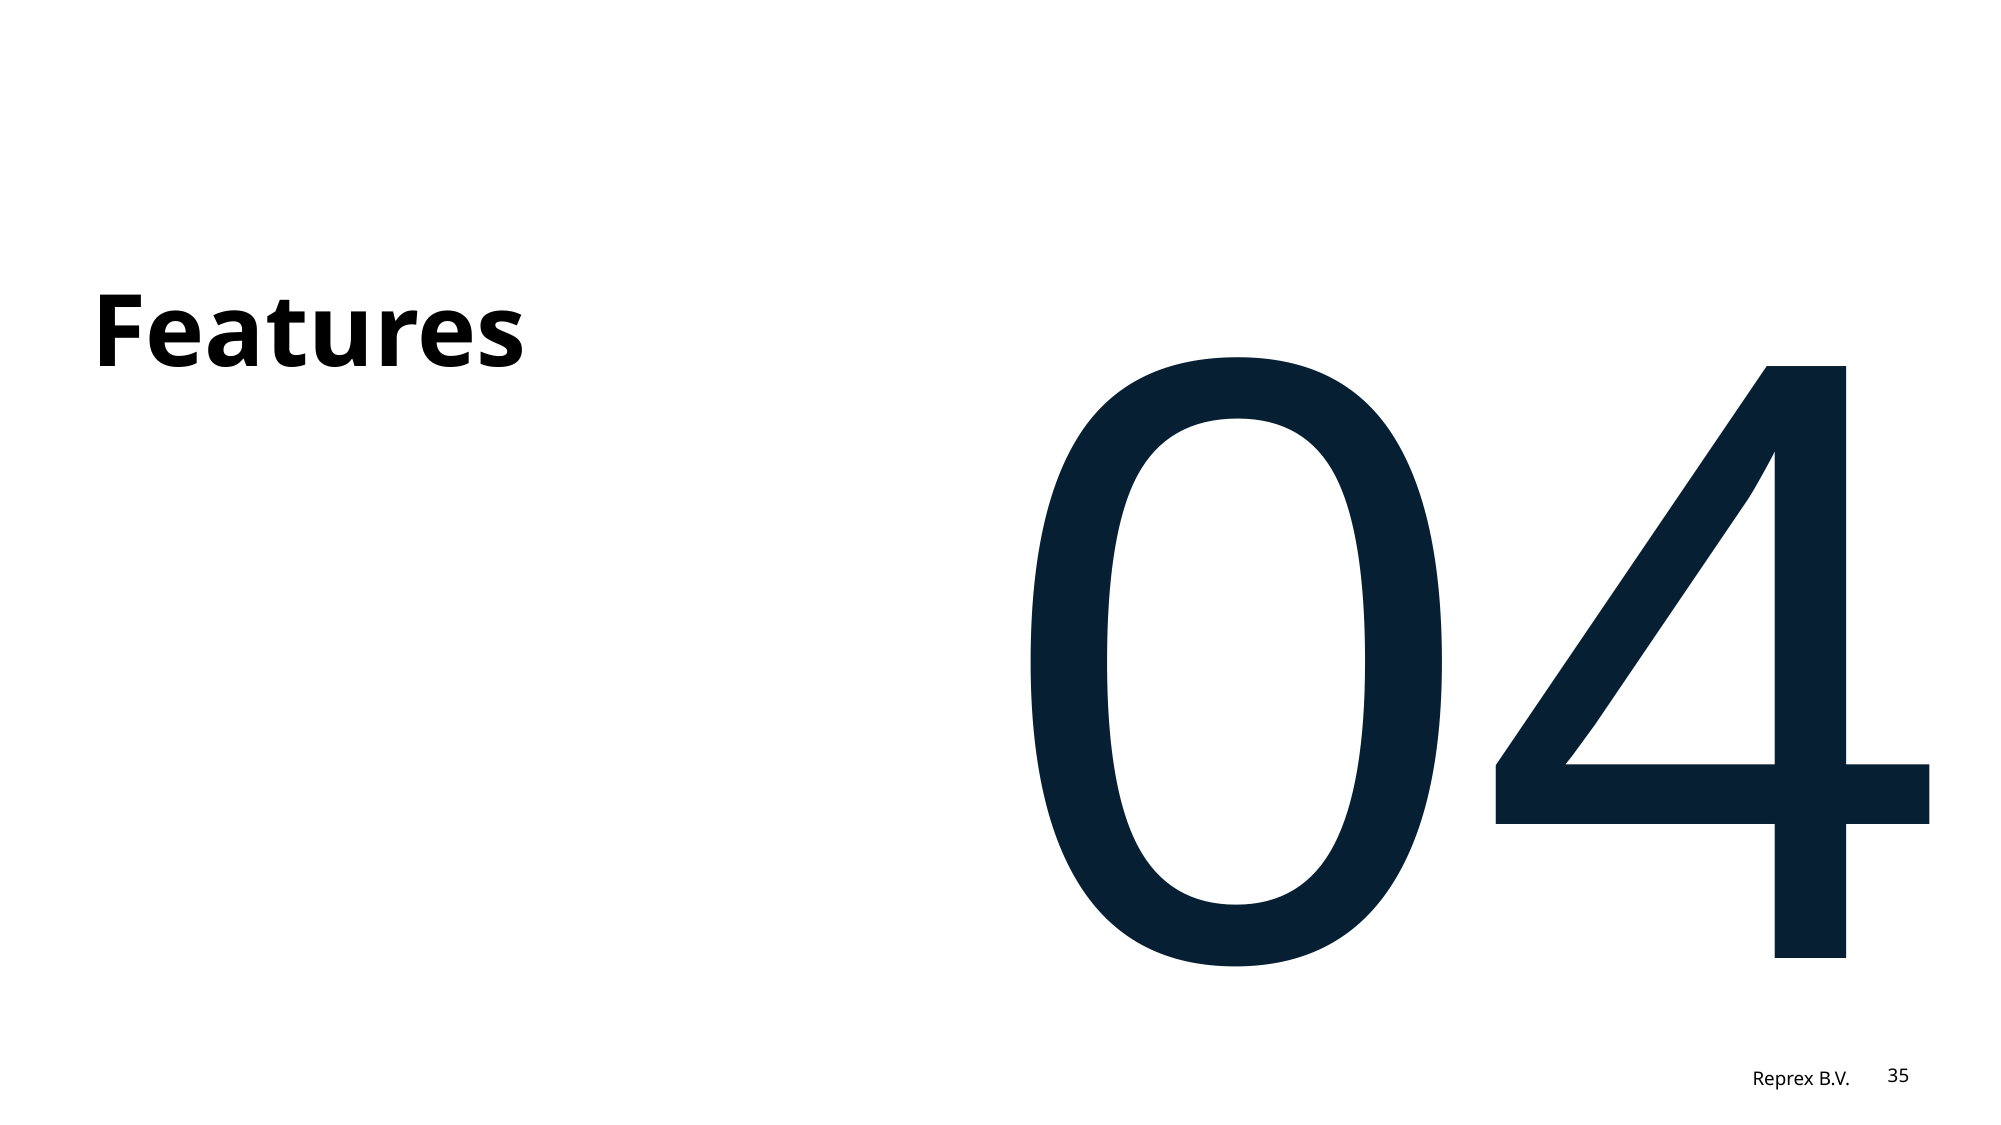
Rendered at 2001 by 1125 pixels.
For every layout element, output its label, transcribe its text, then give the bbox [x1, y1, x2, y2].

title Features [91, 279, 766, 394]
text_box 04 [882, 275, 1970, 953]
